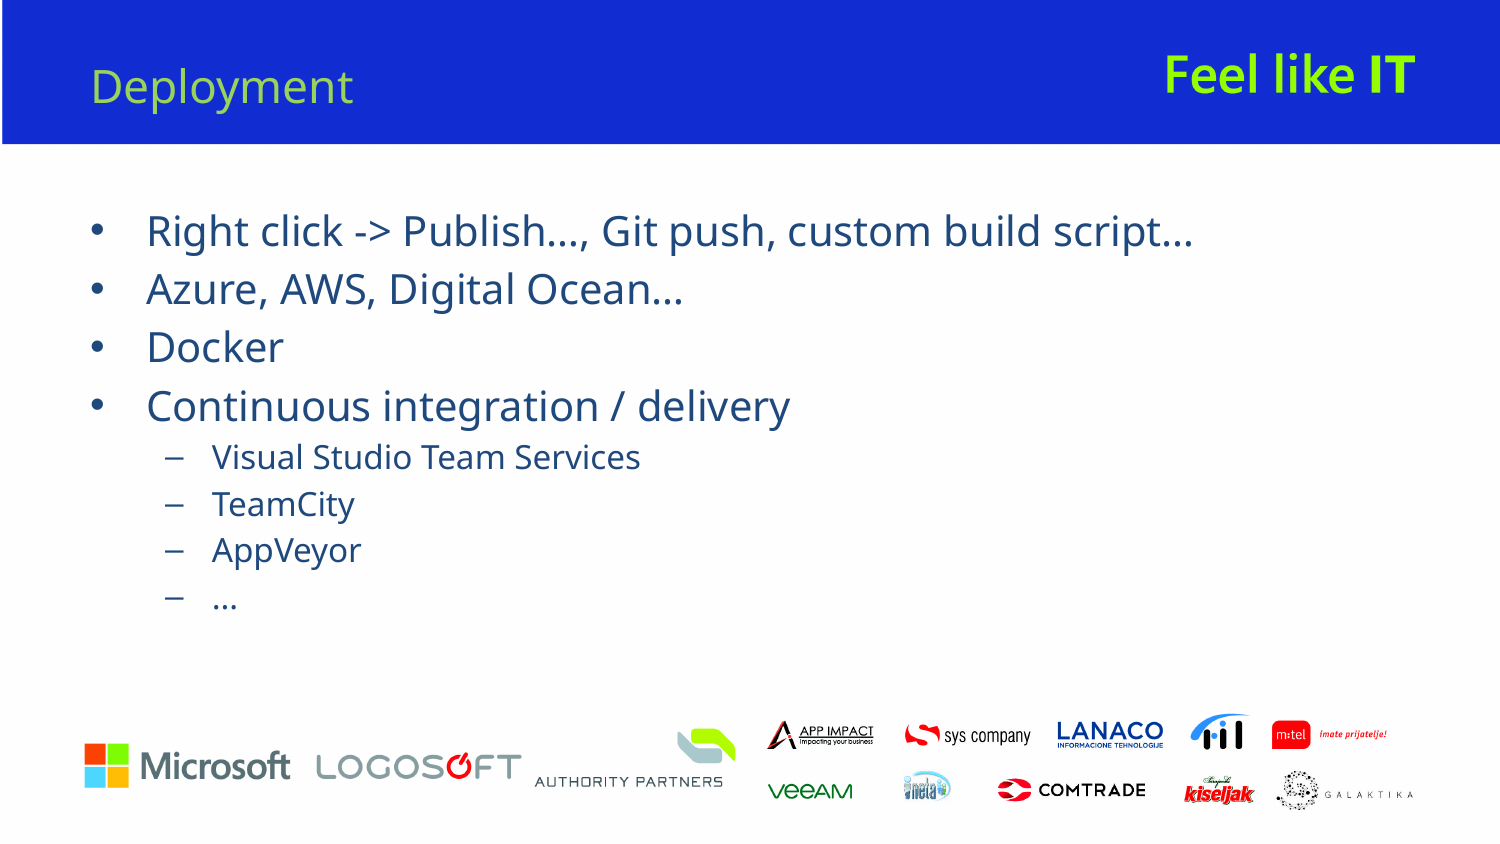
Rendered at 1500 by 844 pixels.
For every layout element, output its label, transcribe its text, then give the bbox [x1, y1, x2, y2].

list Right click -> Publish…, Git push, custom build script… Azure, AWS, Digital Ocean… Docker Continuous integration / delivery Visual Studio Team Services TeamCity AppVeyor … [75, 196, 1425, 694]
picture [0, 0, 1500, 844]
title Deployment [75, 49, 1425, 121]
